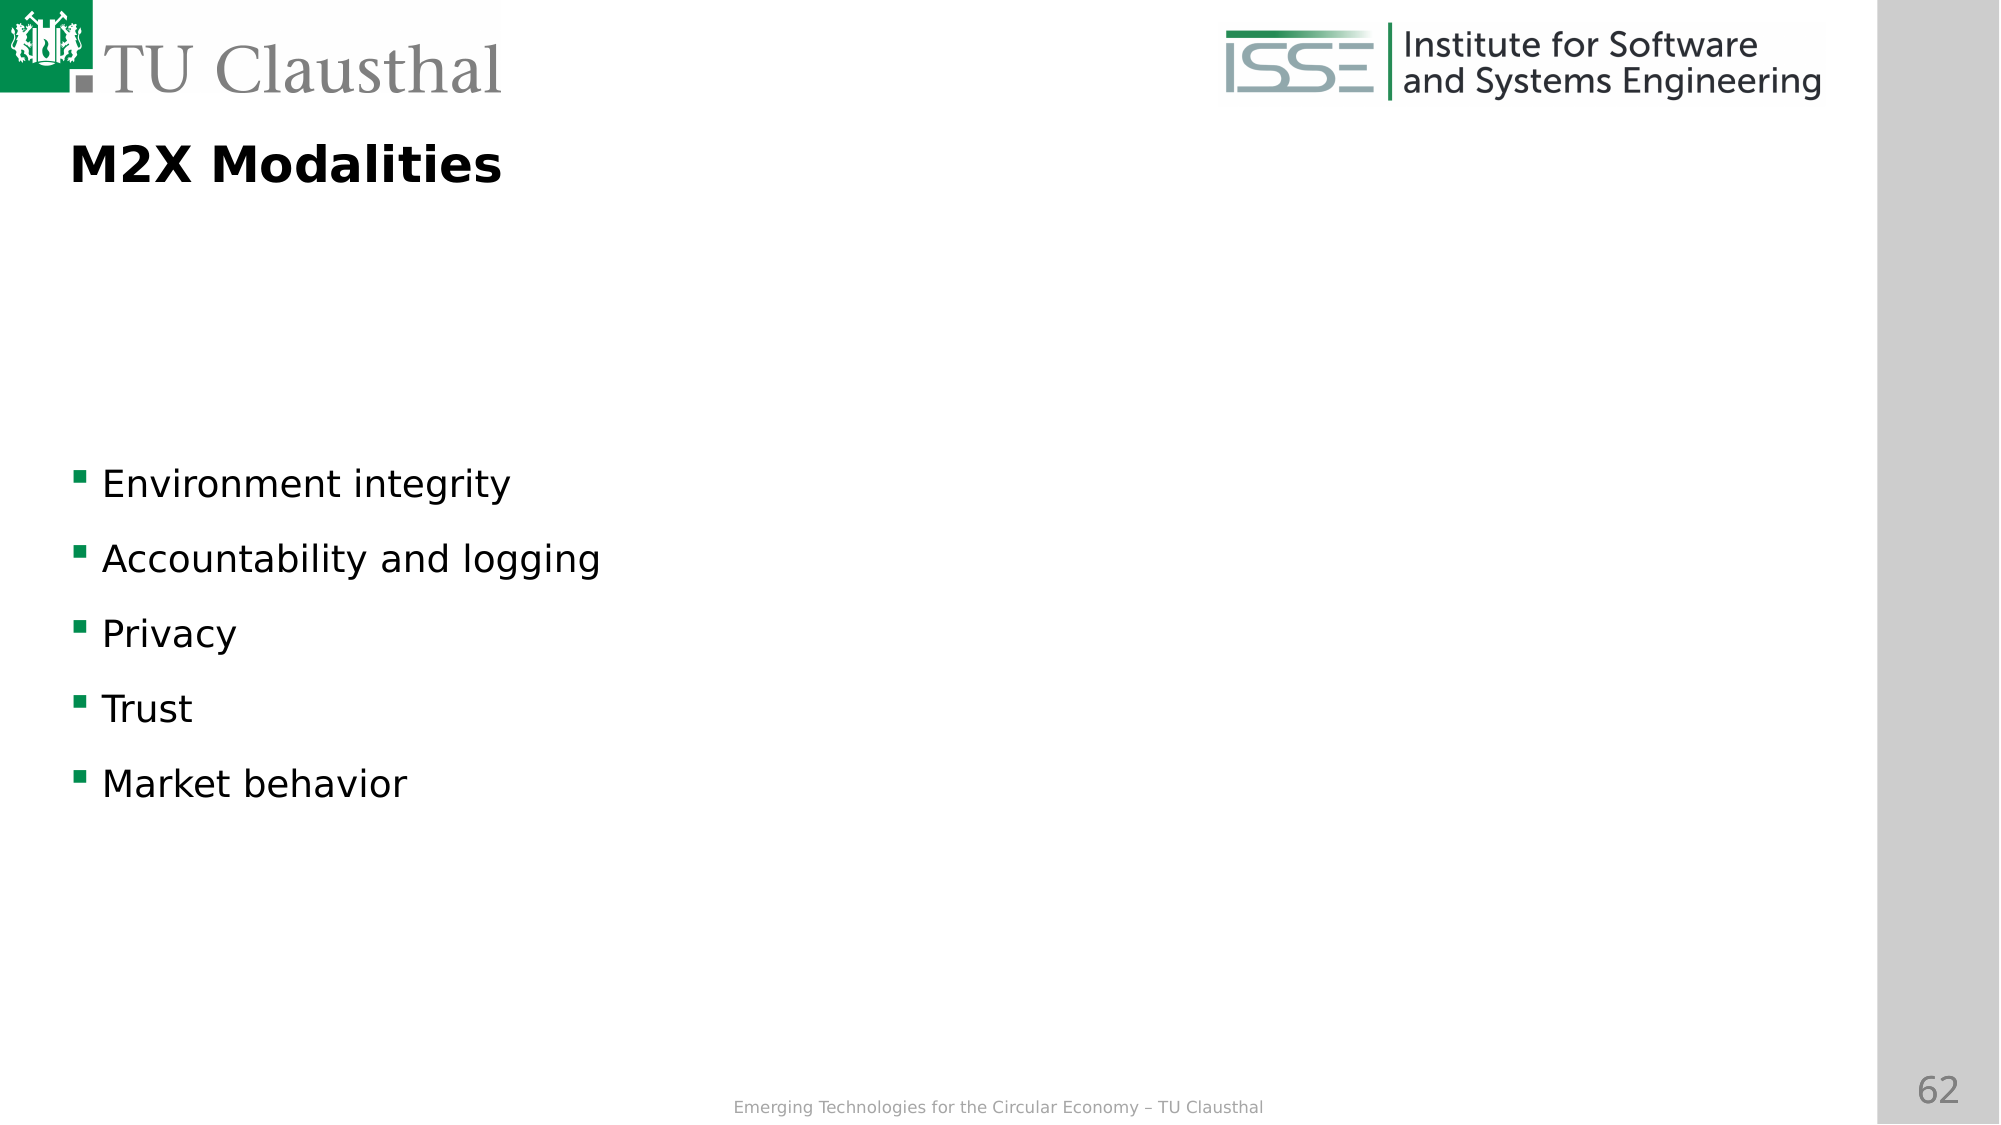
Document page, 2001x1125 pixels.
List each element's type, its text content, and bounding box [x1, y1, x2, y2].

text_box Environment integrity Accountability and logging Privacy Trust Market behavior [55, 208, 1818, 1034]
text_box M2X Modalities [55, 125, 1818, 208]
picture [0, 0, 501, 93]
picture [1218, 22, 1826, 107]
